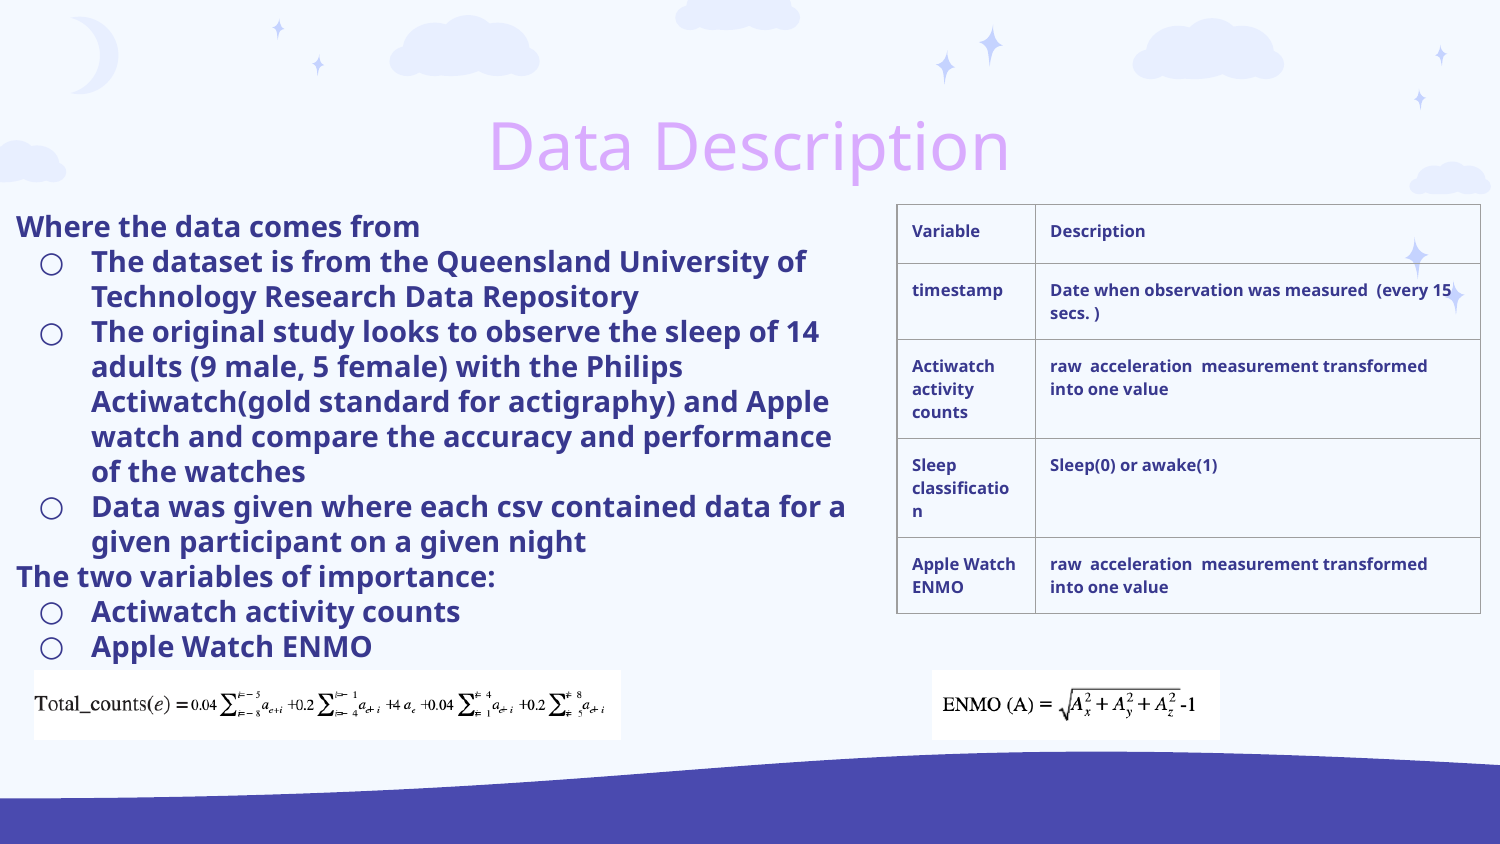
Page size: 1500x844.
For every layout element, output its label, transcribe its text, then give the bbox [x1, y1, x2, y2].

title Data Description [118, 88, 1382, 183]
table_cell raw acceleration measurement transformed into one value [1036, 340, 1480, 438]
table_cell Sleep classification [898, 439, 1035, 537]
table_cell raw acceleration measurement transformed into one value [1036, 538, 1480, 613]
table_cell Date when observation was measured (every 15 secs. ) [1036, 264, 1480, 339]
picture [931, 670, 1221, 740]
table_header Description [1036, 205, 1480, 263]
table_cell Apple Watch ENMO [898, 538, 1035, 613]
picture [33, 670, 621, 740]
list Where the data comes from The dataset is from the Queensland University of Technology Research Data Repository The original study looks to observe the sleep of 14 adults (9 male, 5 female) with the Philips Actiwatch(gold standard for actigraphy) and Apple watch and compare the accuracy and performance of the watches Data was given where each csv contained data for a given participant on a given night The two variables of importance: Actiwatch activity counts Apple Watch ENMO [0, 193, 879, 754]
table_cell Sleep(0) or awake(1) [1036, 439, 1480, 537]
table_cell Actiwatch activity counts [898, 340, 1035, 438]
table_header Variable [898, 205, 1035, 263]
table_cell timestamp [898, 264, 1035, 339]
